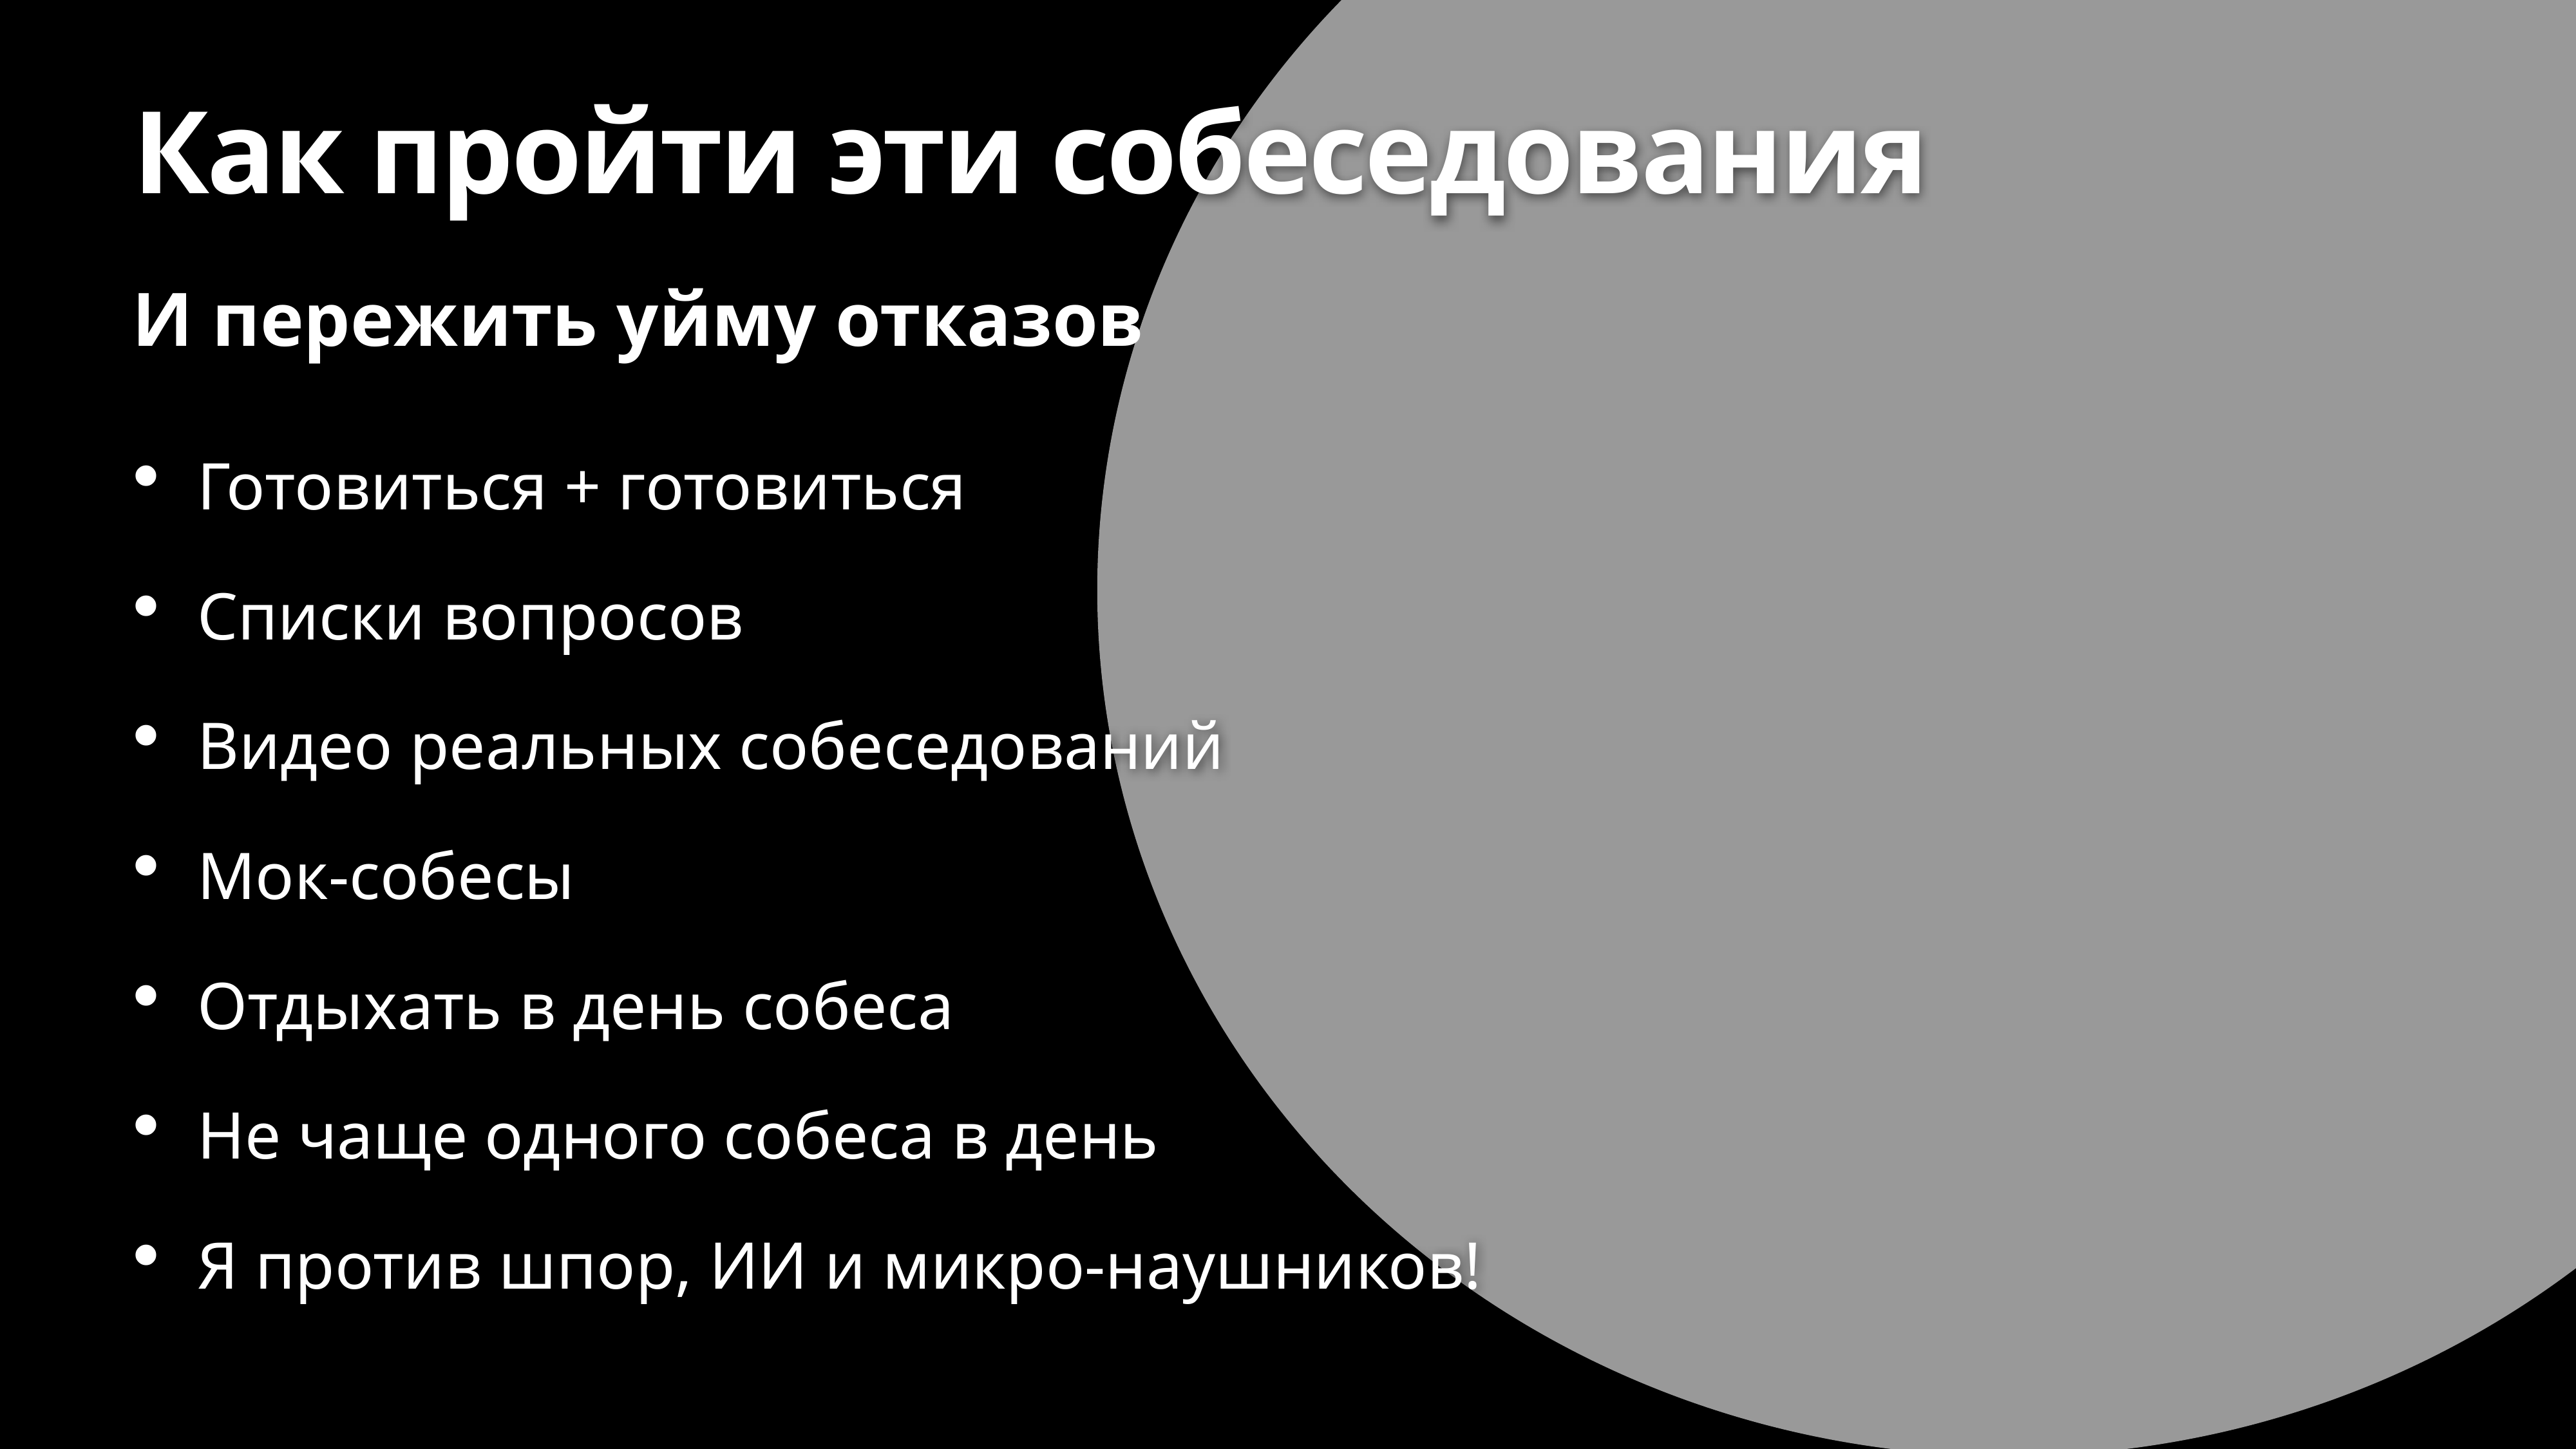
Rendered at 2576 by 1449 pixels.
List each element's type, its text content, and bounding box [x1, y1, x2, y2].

title Как пройти эти собеседования [127, 100, 2449, 252]
list Готовиться + готовиться Списки вопросов Видео реальных собеседований Мок-собесы Отдыхать в день собеса Не чаще одного собеса в день Я против шпор, ИИ и микро-наушников! [127, 448, 2449, 1321]
text_box [1110, 0, 2576, 1449]
list И пережить уйму отказов [127, 267, 1162, 367]
